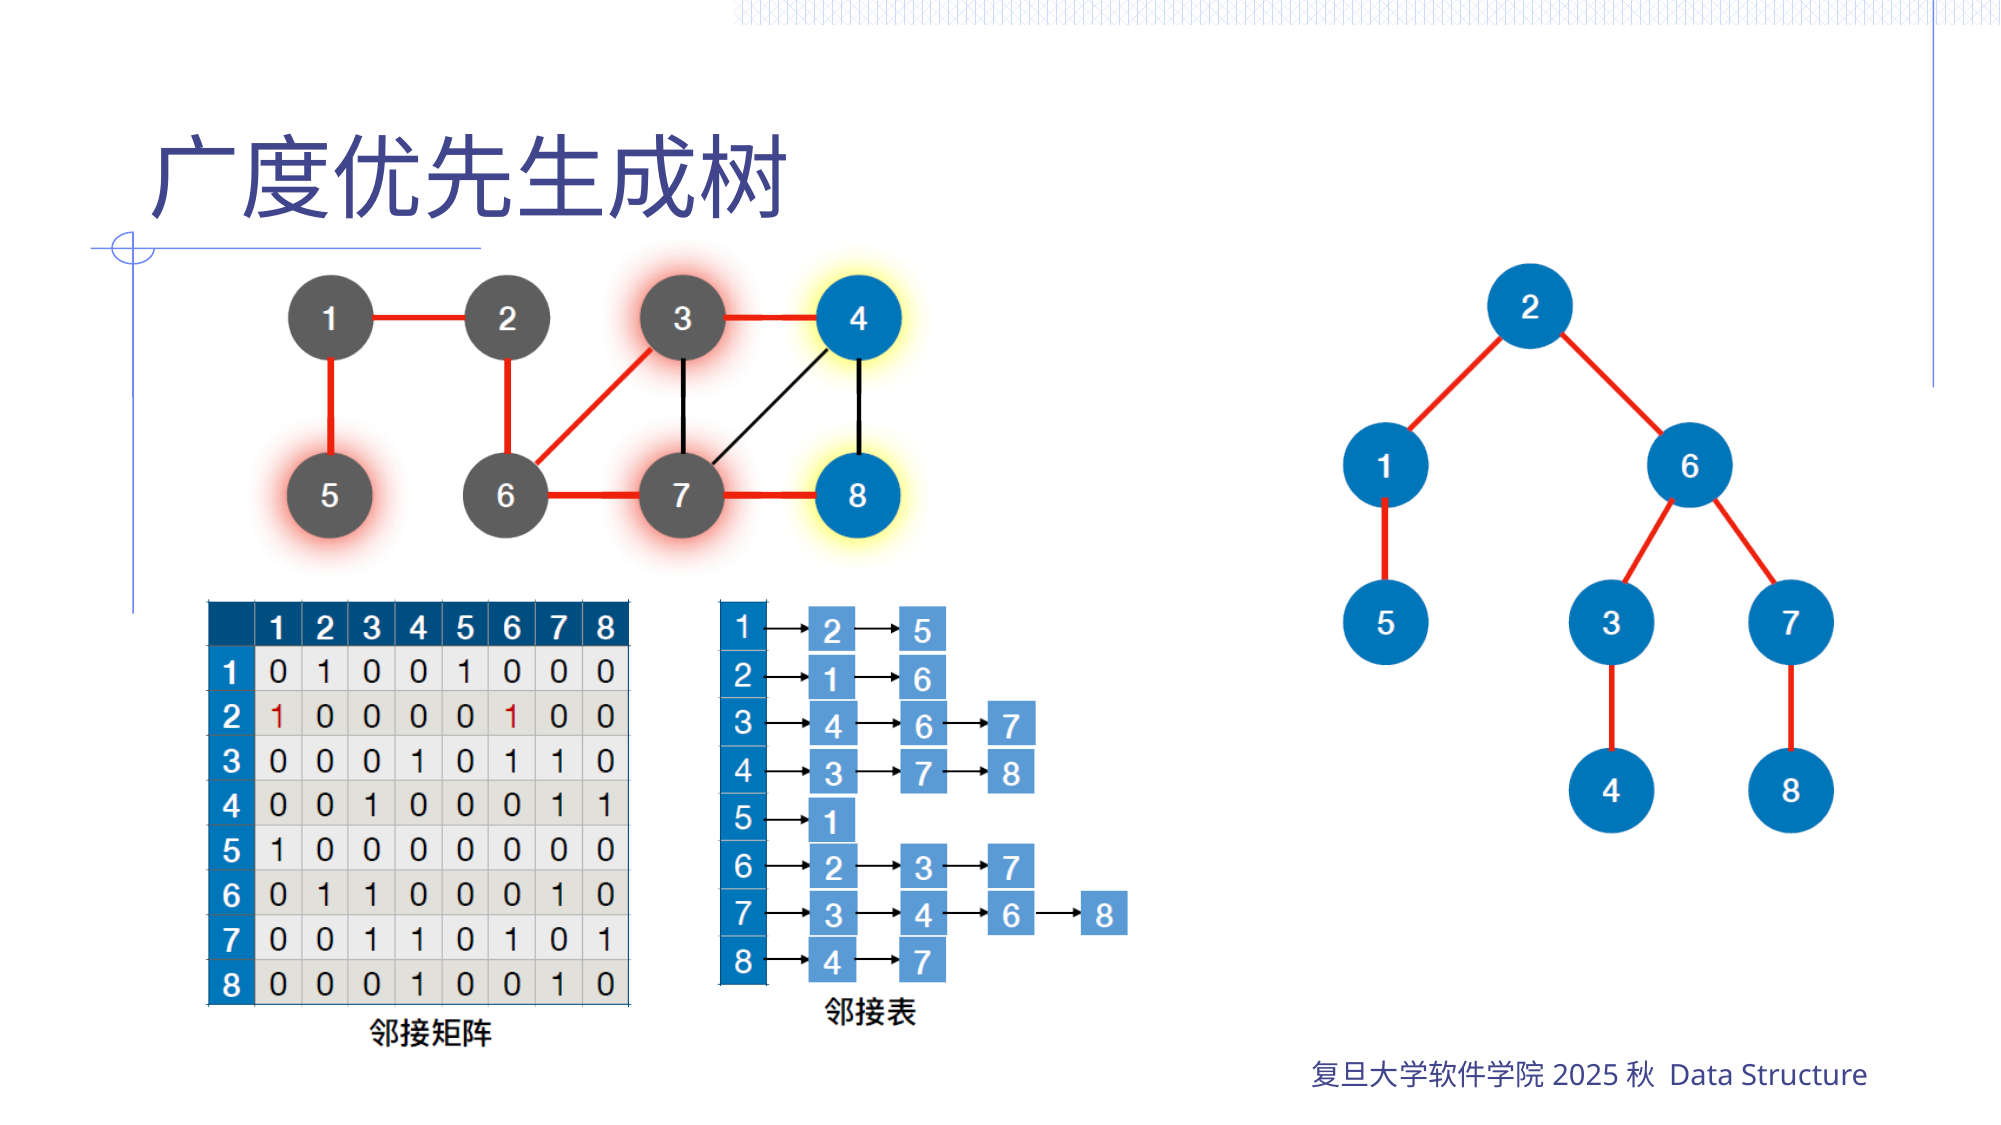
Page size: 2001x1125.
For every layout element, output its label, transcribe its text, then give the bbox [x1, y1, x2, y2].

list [121, 231, 1946, 1057]
title 广度优先生成树 [133, 50, 1834, 229]
